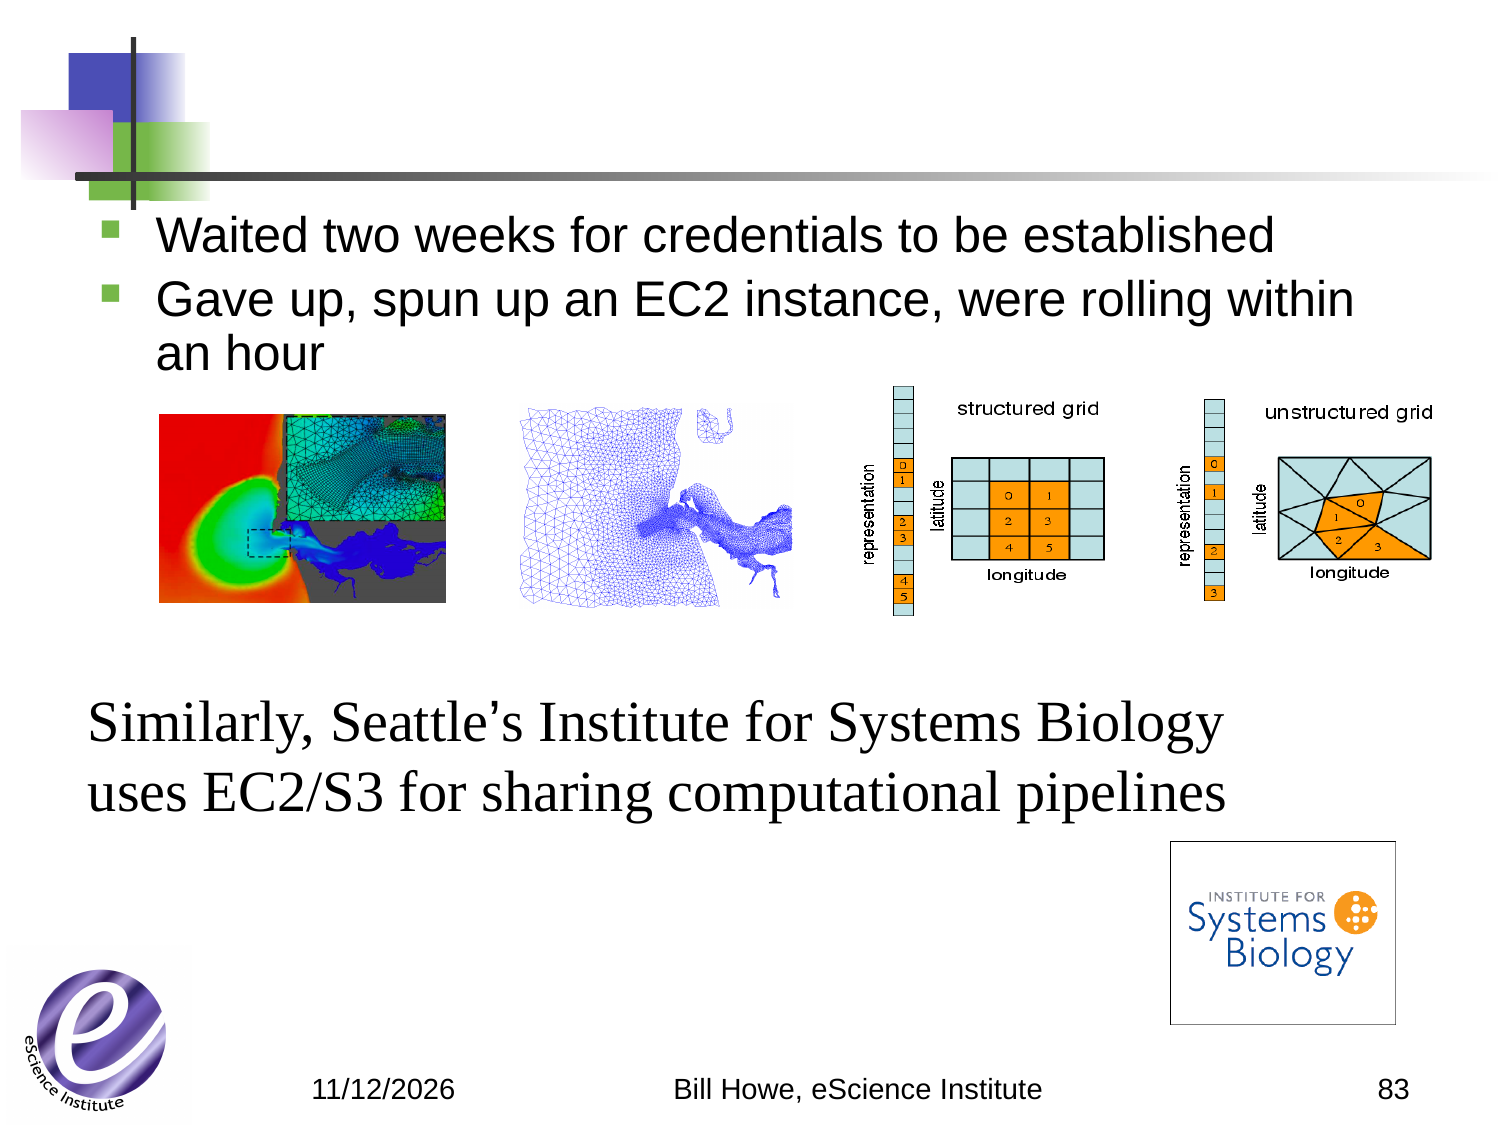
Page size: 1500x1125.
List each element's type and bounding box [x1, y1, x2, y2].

text_box [72, 676, 1298, 952]
picture [518, 403, 795, 609]
picture [6, 945, 192, 1125]
picture [1169, 840, 1396, 1026]
list [84, 201, 1434, 408]
picture [855, 382, 1444, 619]
slide_number [296, 1038, 609, 1113]
slide_number [1112, 1037, 1425, 1113]
footer [620, 1037, 1096, 1113]
picture [159, 413, 448, 604]
